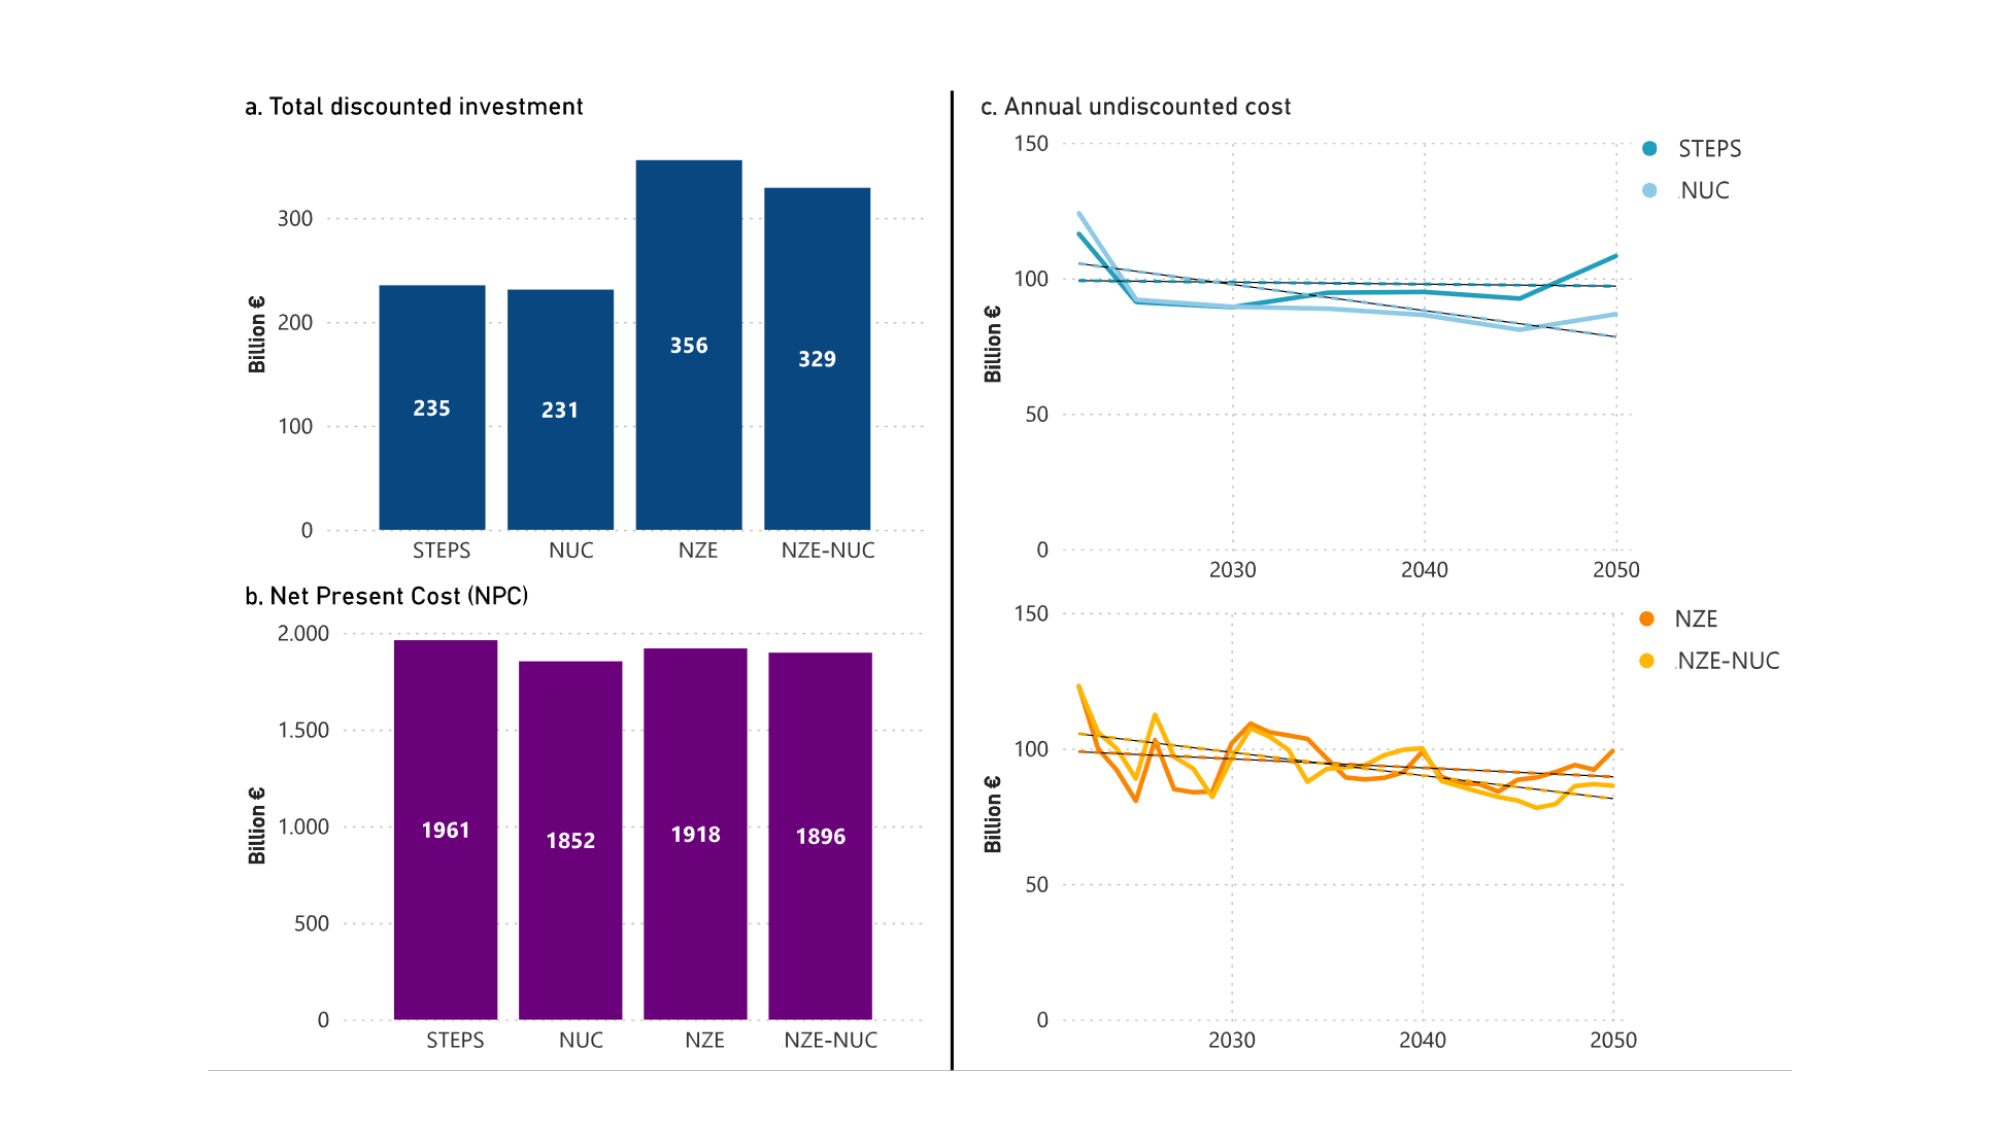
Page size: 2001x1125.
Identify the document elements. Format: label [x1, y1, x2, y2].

picture [207, 83, 1793, 1089]
